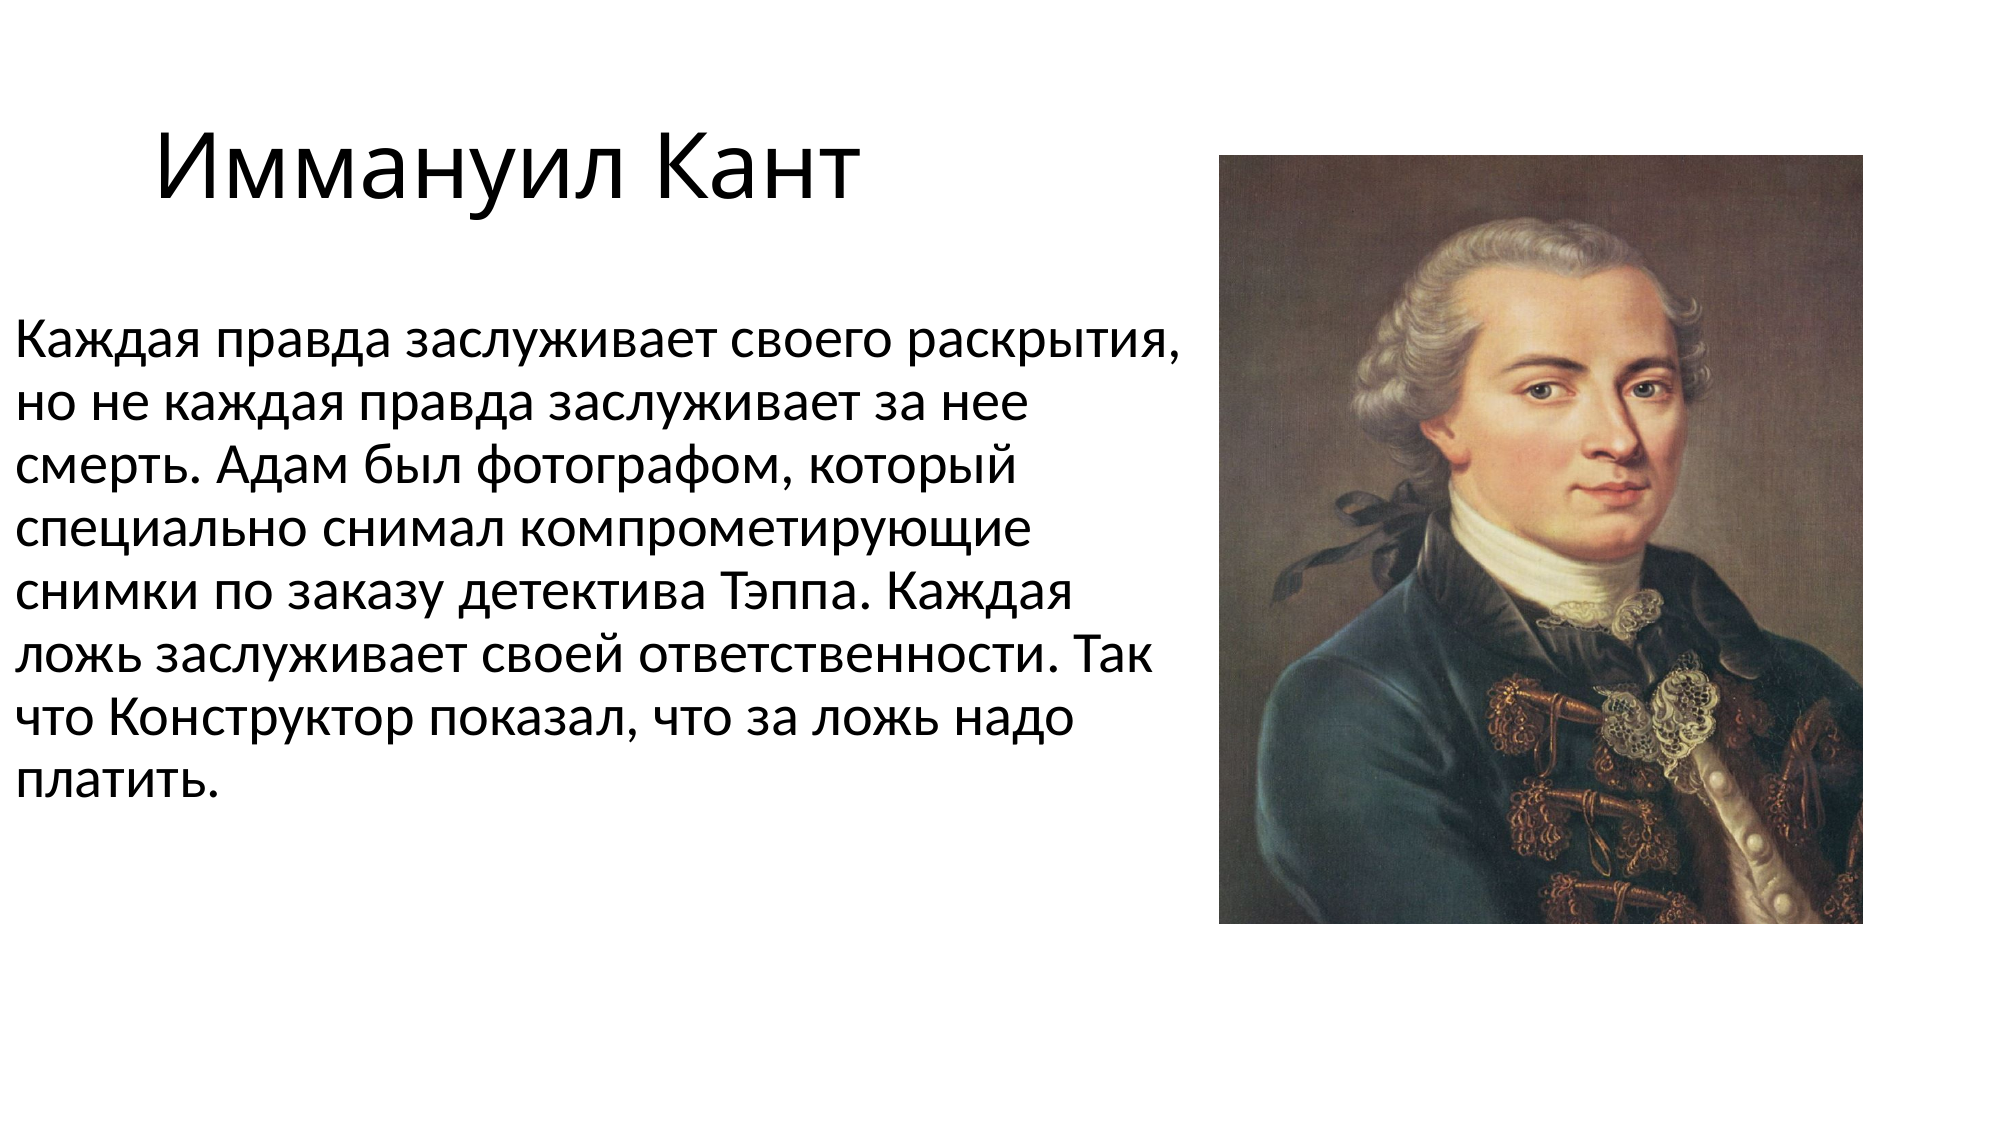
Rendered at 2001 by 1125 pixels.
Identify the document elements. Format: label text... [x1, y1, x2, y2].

list Каждая правда заслуживает своего раскрытия, но не каждая правда заслуживает за нее смерть. Адам был фотографом, который специально снимал компрометирующие снимки по заказу детектива Тэппа. Каждая ложь заслуживает своей ответственности. Так что Конструктор показал, что за ложь надо платить. [0, 299, 1220, 1125]
picture [1219, 155, 1863, 924]
title Иммануил Кант [137, 59, 1863, 278]
